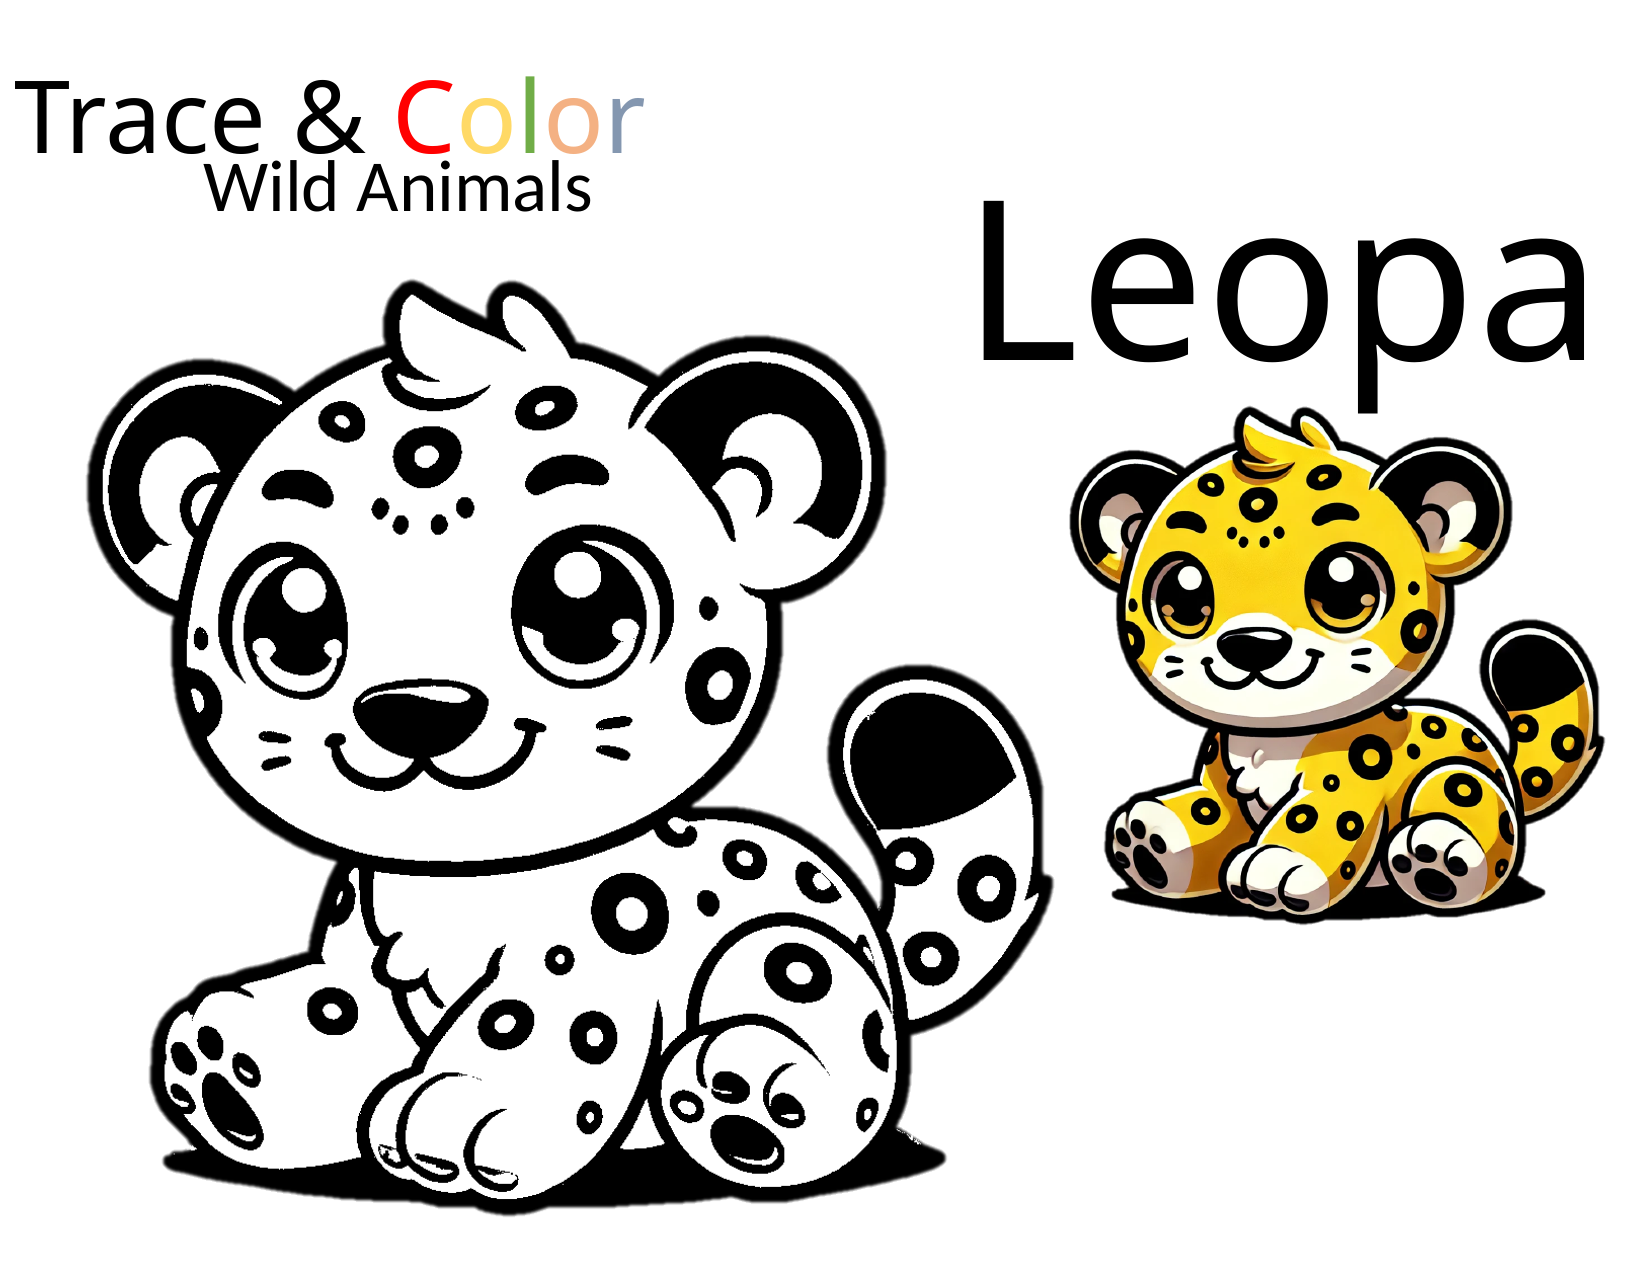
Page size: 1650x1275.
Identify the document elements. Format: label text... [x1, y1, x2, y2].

text_box Trace & Color [0, 45, 827, 181]
text_box Wild Animals [14, 130, 783, 234]
picture [41, 238, 1618, 1275]
text_box Leopard [915, 130, 1650, 680]
